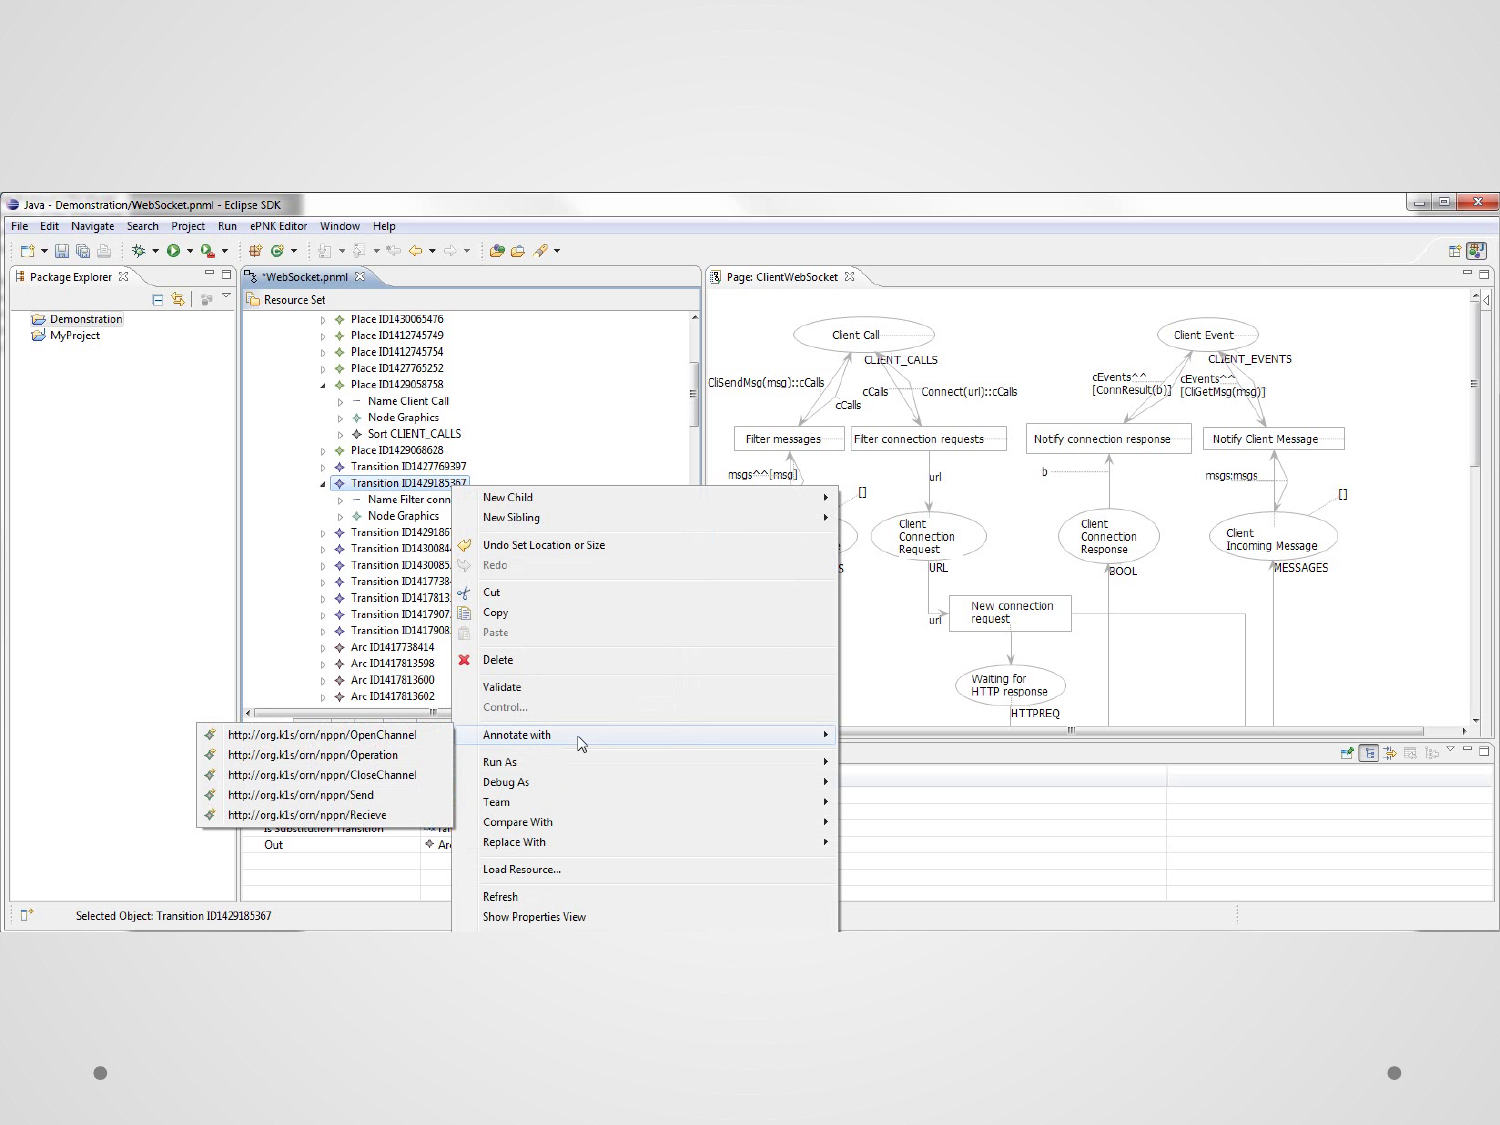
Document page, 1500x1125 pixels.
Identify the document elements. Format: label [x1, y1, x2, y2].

picture [0, 192, 1500, 933]
